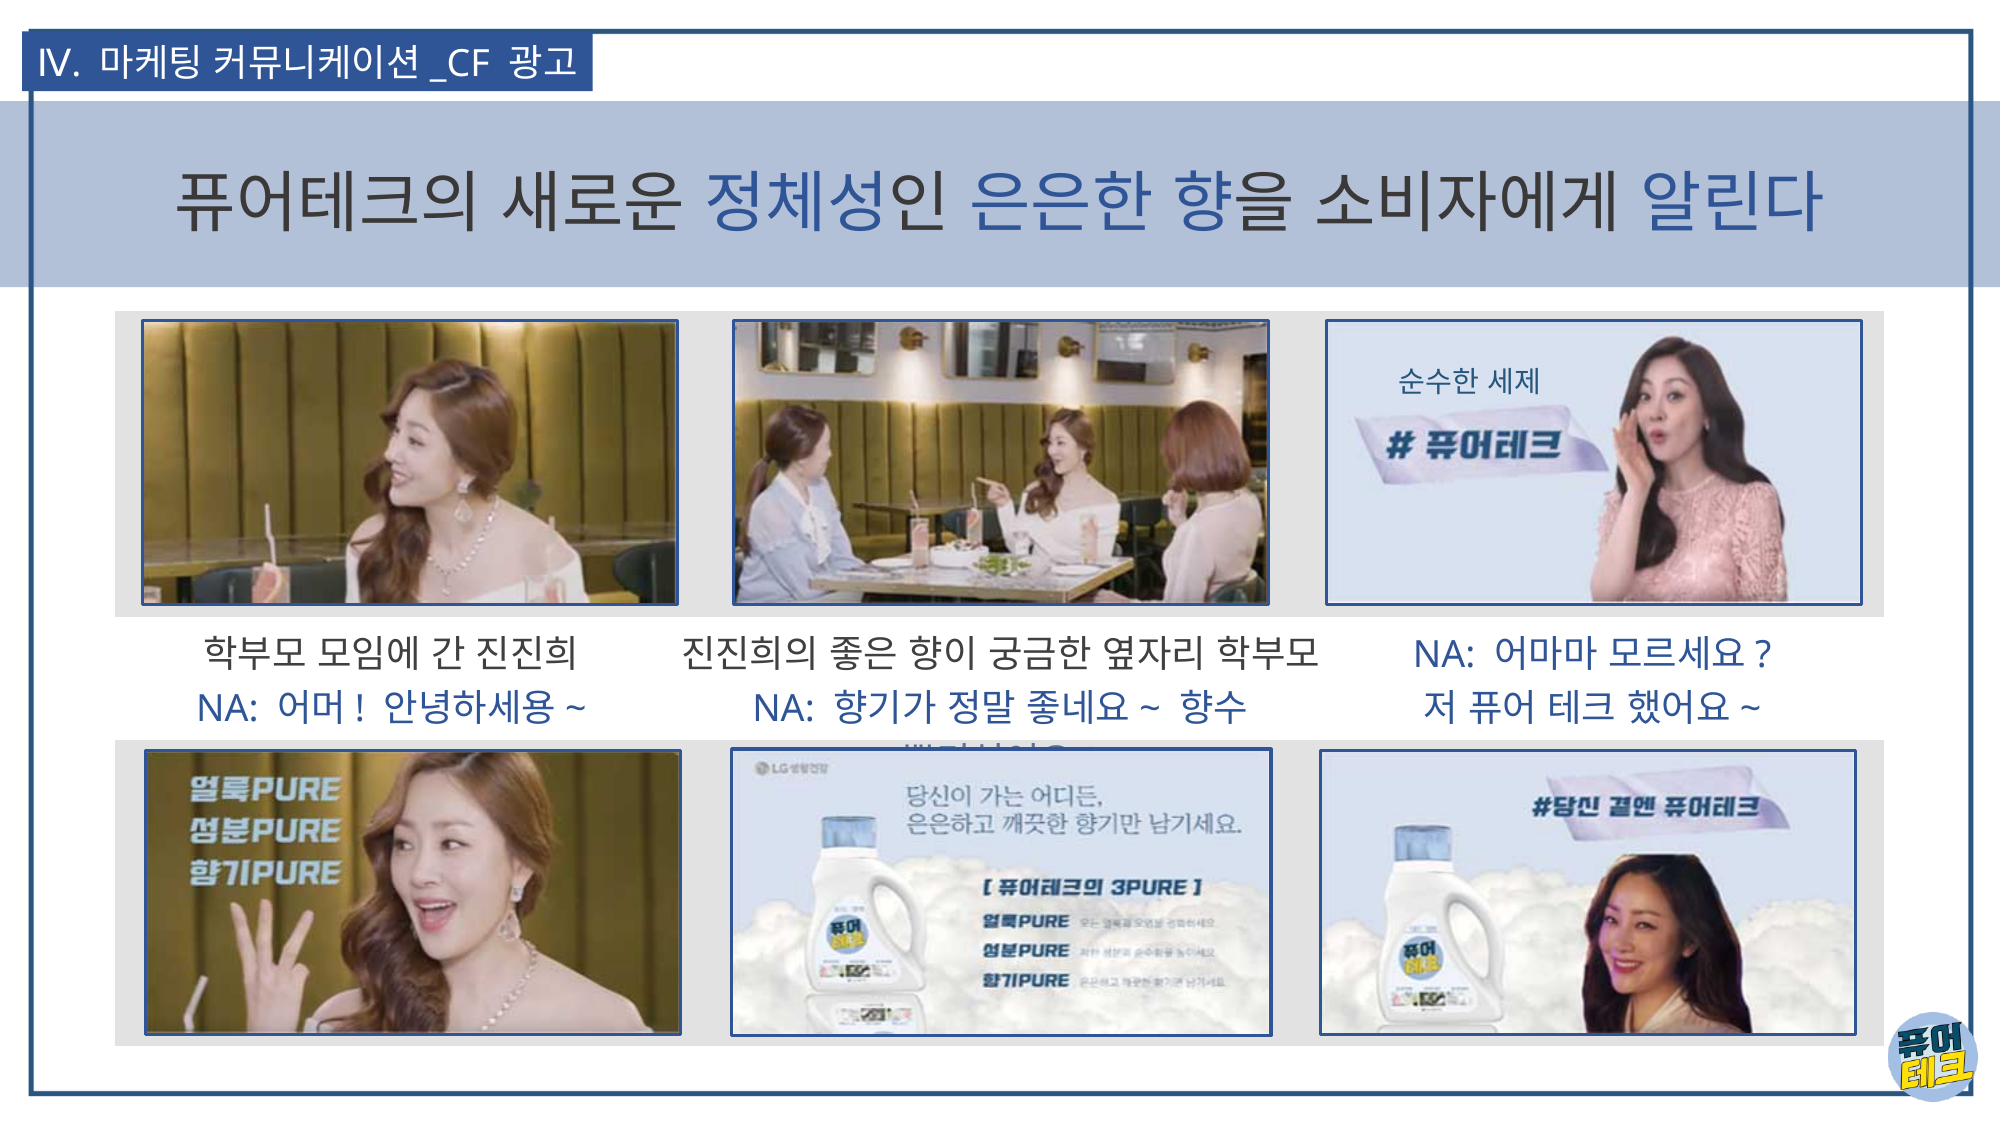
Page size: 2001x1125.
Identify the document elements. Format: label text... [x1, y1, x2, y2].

text_box 진진희의 좋은 향이 궁금한 옆자리 학부모 NA: 향기가 정말 좋네요~ 향수 뿌리셨어요? [652, 619, 1349, 737]
text_box Ⅳ. 마케팅 커뮤니케이션_CF 광고 [22, 31, 593, 92]
text_box [0, 100, 2000, 152]
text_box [113, 309, 1886, 618]
picture [0, 0, 2001, 1125]
text_box [0, 247, 2000, 288]
text_box 학부모 모임에 간 진진희 NA: 어머! 안녕하세용~ [169, 619, 614, 736]
text_box 퓨어테크의 새로운 정체성인 은은한 향을 소비자에게 알린다 [0, 152, 2000, 247]
text_box NA: 어마마 모르세요? 저 퓨어 테크 했어요~ [1368, 619, 1817, 736]
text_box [113, 738, 1886, 1047]
